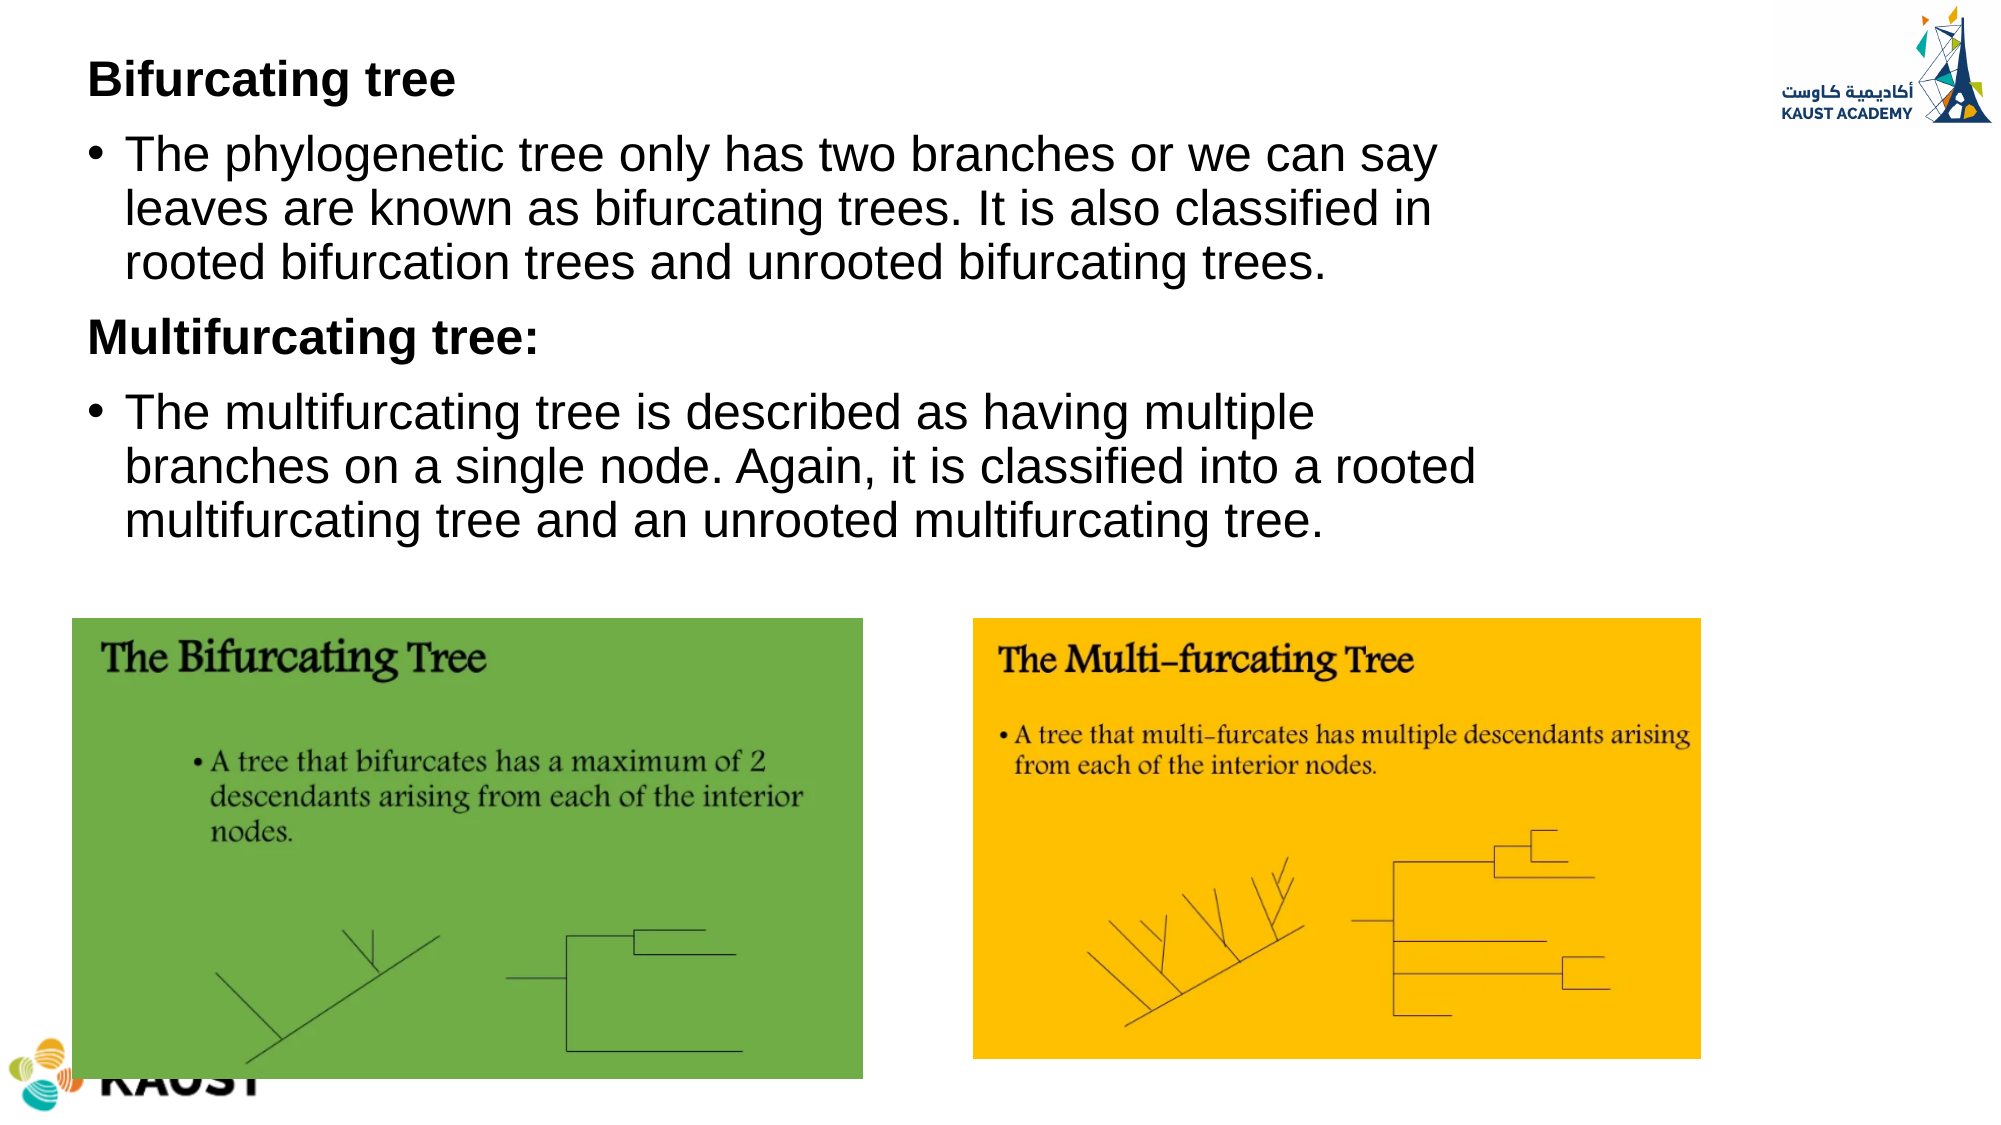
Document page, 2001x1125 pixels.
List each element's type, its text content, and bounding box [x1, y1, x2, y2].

list Bifurcating tree The phylogenetic tree only has two branches or we can say leaves are known as bifurcating trees. It is also classified in rooted bifurcation trees and unrooted bifurcating trees. Multifurcating tree: The multifurcating tree is described as having multiple branches on a single node. Again, it is classified into a rooted multifurcating tree and an unrooted multifurcating tree. [72, 46, 1522, 955]
picture [1774, 0, 2000, 129]
picture [972, 618, 1702, 1059]
picture [1, 618, 864, 1123]
